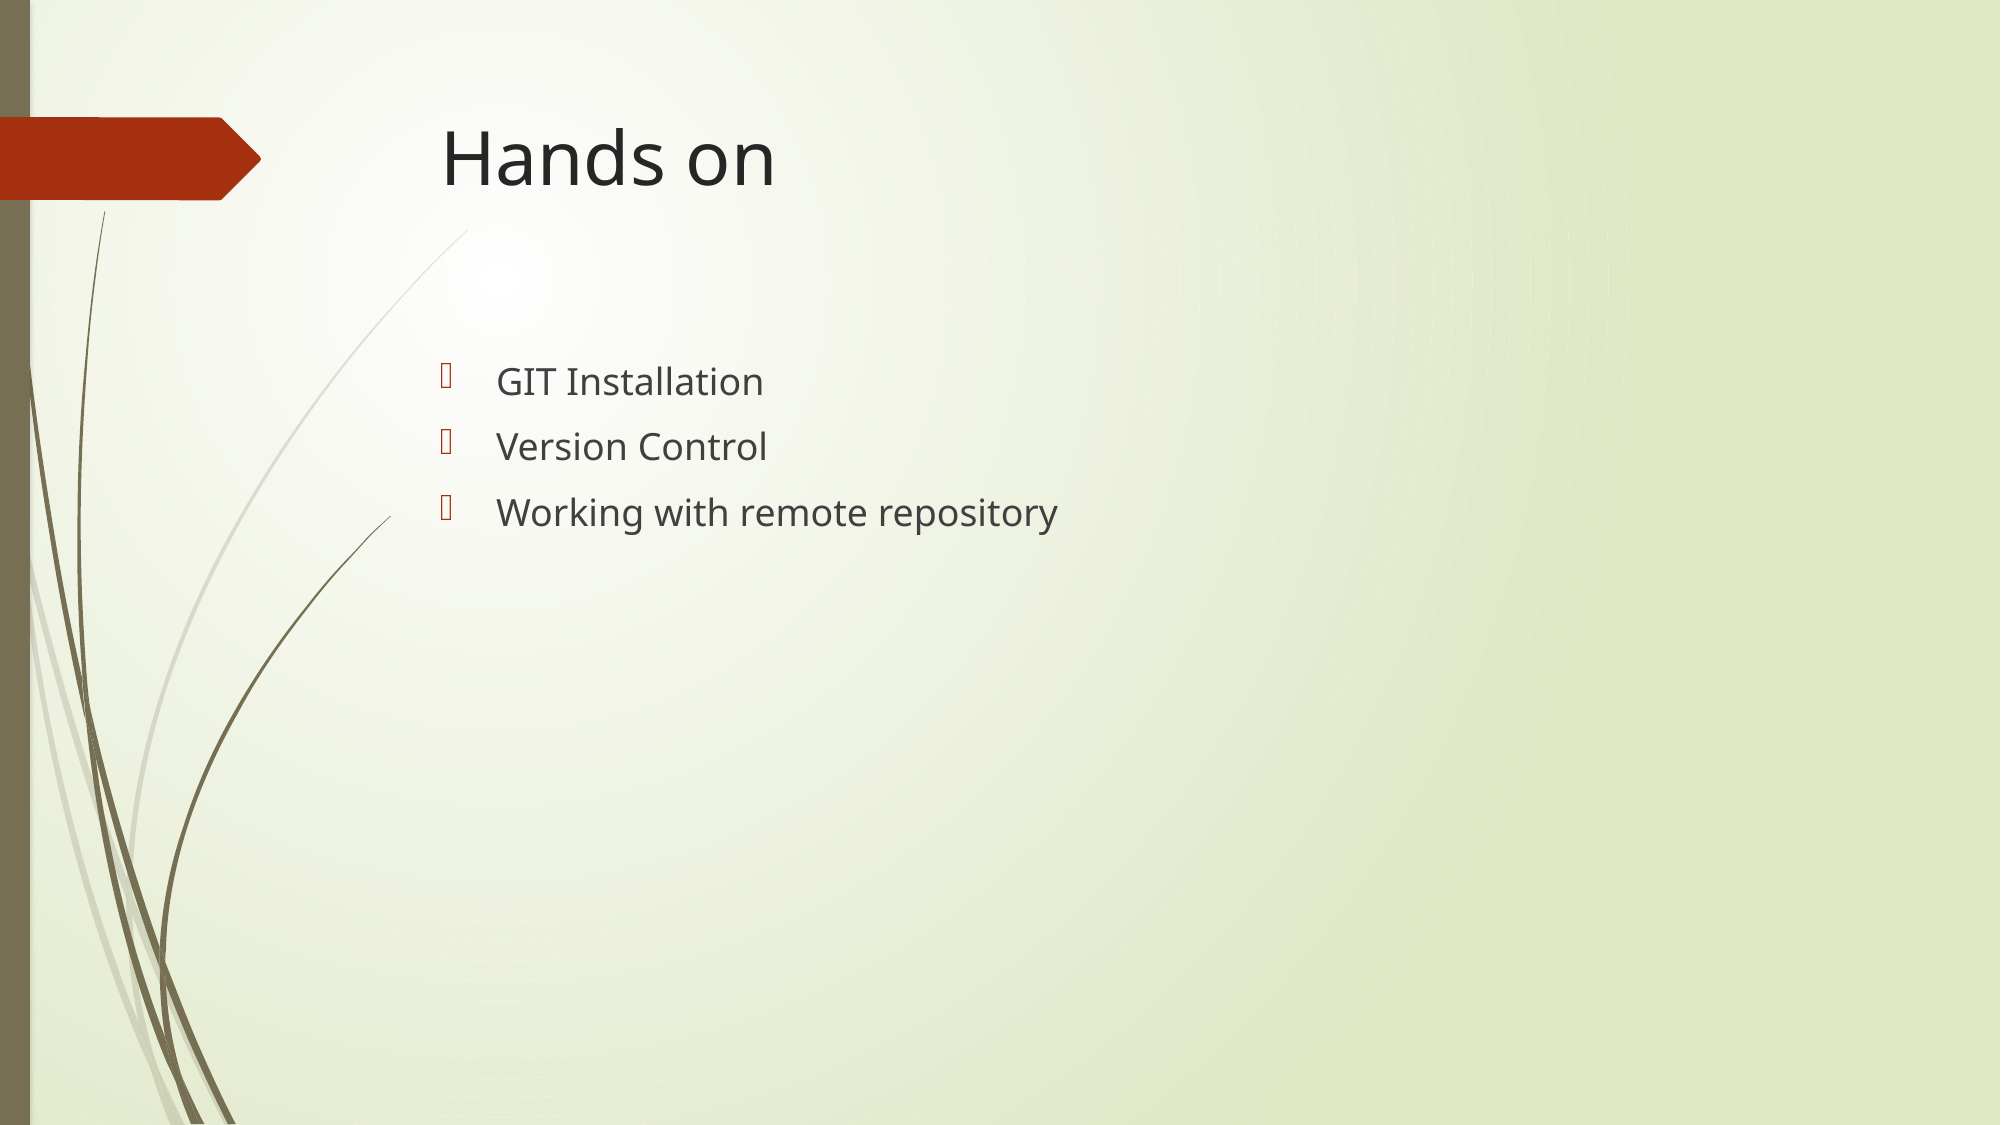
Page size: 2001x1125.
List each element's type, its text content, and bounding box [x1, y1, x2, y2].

title Hands on [425, 102, 1888, 313]
list GIT Installation Version Control Working with remote repository [424, 350, 1888, 970]
